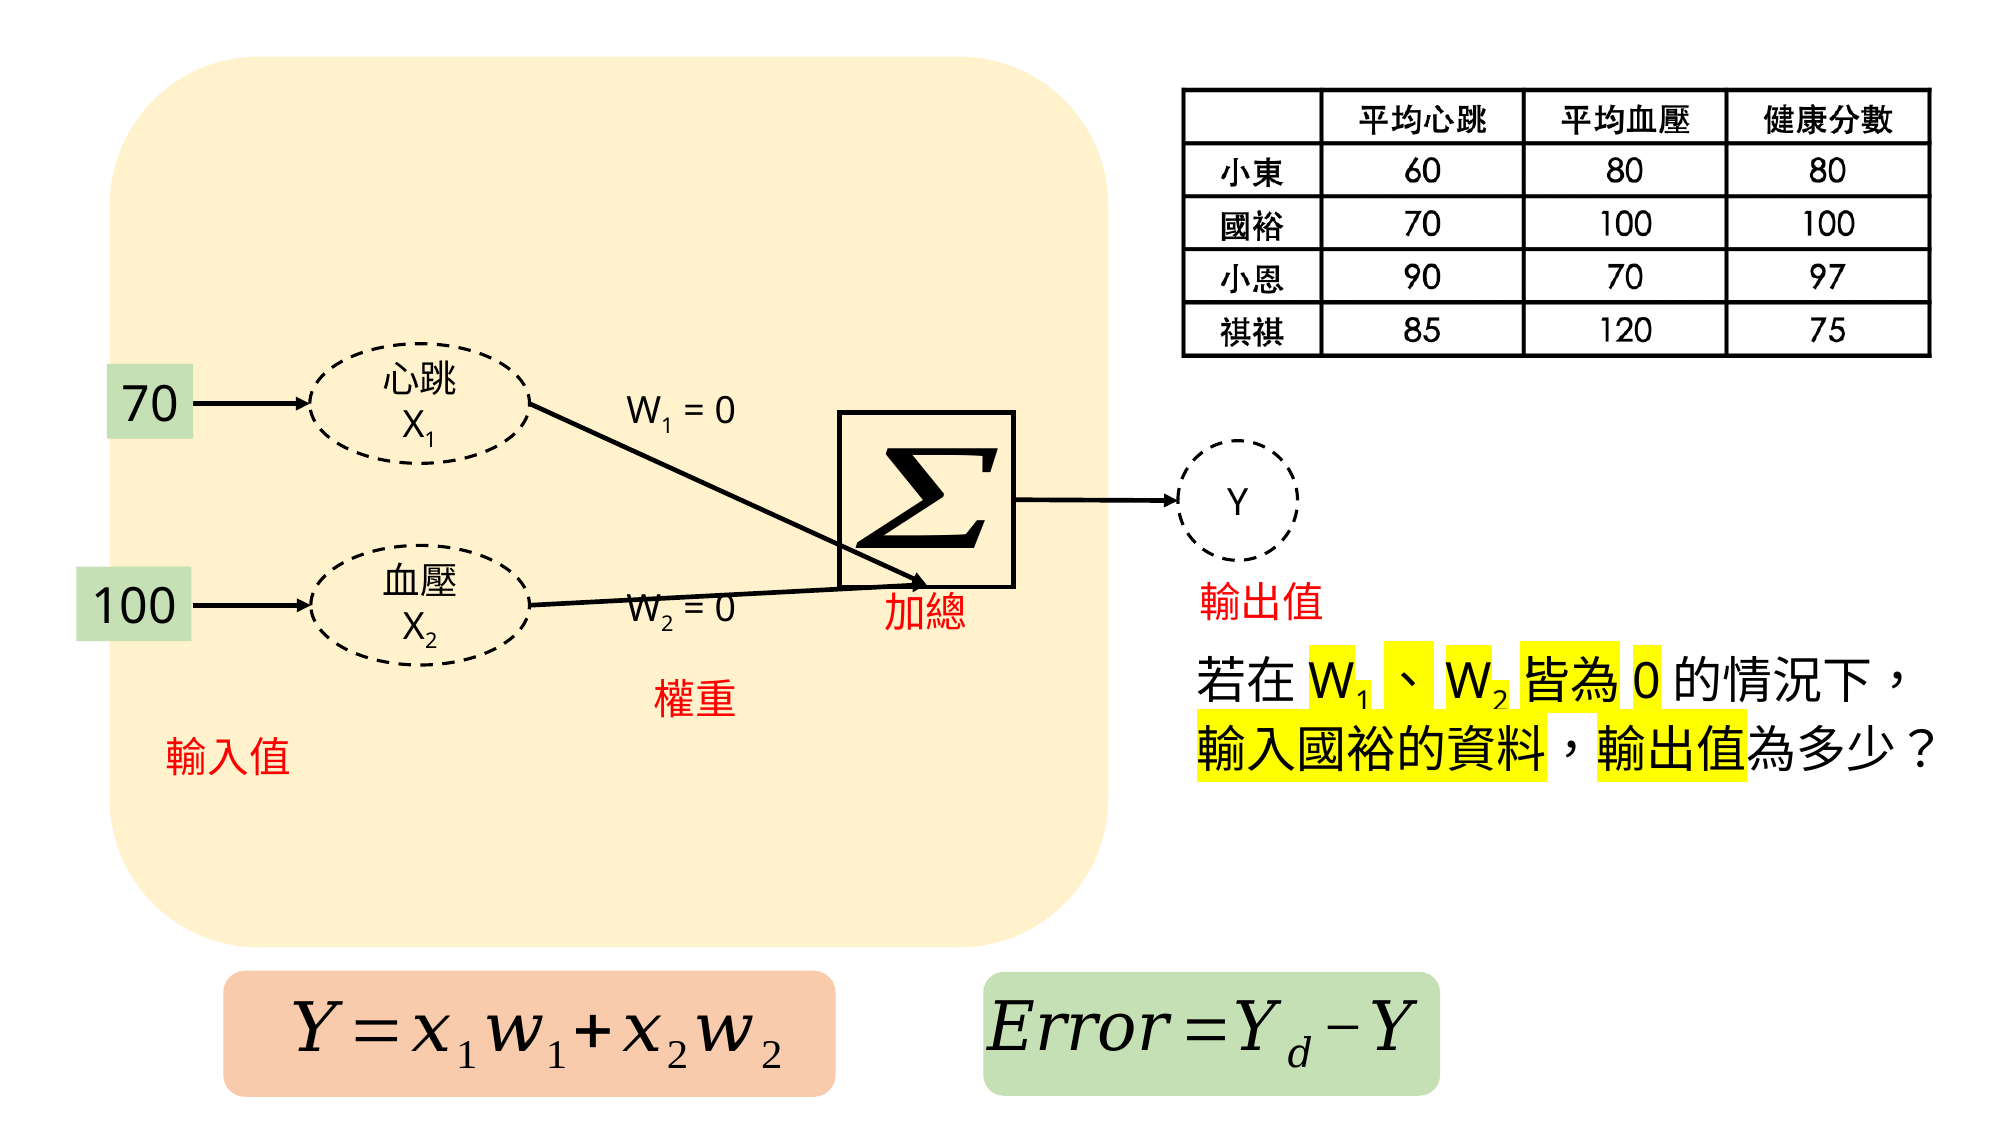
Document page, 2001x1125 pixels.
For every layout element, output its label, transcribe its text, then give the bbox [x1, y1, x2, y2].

picture [1177, 83, 1937, 363]
text_box 輸出值 [1184, 568, 1340, 633]
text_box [983, 971, 1441, 1096]
text_box 若在W1、W2皆為0的情況下， 輸入國裕的資料，輸出值為多少？ [1181, 641, 1962, 785]
text_box [842, 415, 1011, 585]
text_box 加總 [869, 578, 983, 644]
text_box 血壓 X2 [309, 544, 531, 667]
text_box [224, 971, 835, 1096]
text_box Y [1176, 439, 1299, 562]
text_box 輸入值 [151, 723, 307, 788]
text_box [109, 503, 1109, 948]
text_box [109, 56, 1109, 497]
text_box 權重 [639, 665, 753, 731]
text_box 70 [106, 363, 194, 439]
text_box 心跳 X1 [308, 342, 531, 465]
text_box W1 = 0 [611, 379, 752, 403]
text_box 100 [76, 566, 192, 642]
text_box [109, 405, 529, 603]
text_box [529, 403, 842, 499]
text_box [529, 499, 842, 606]
text_box W2 = 0 [611, 606, 752, 643]
